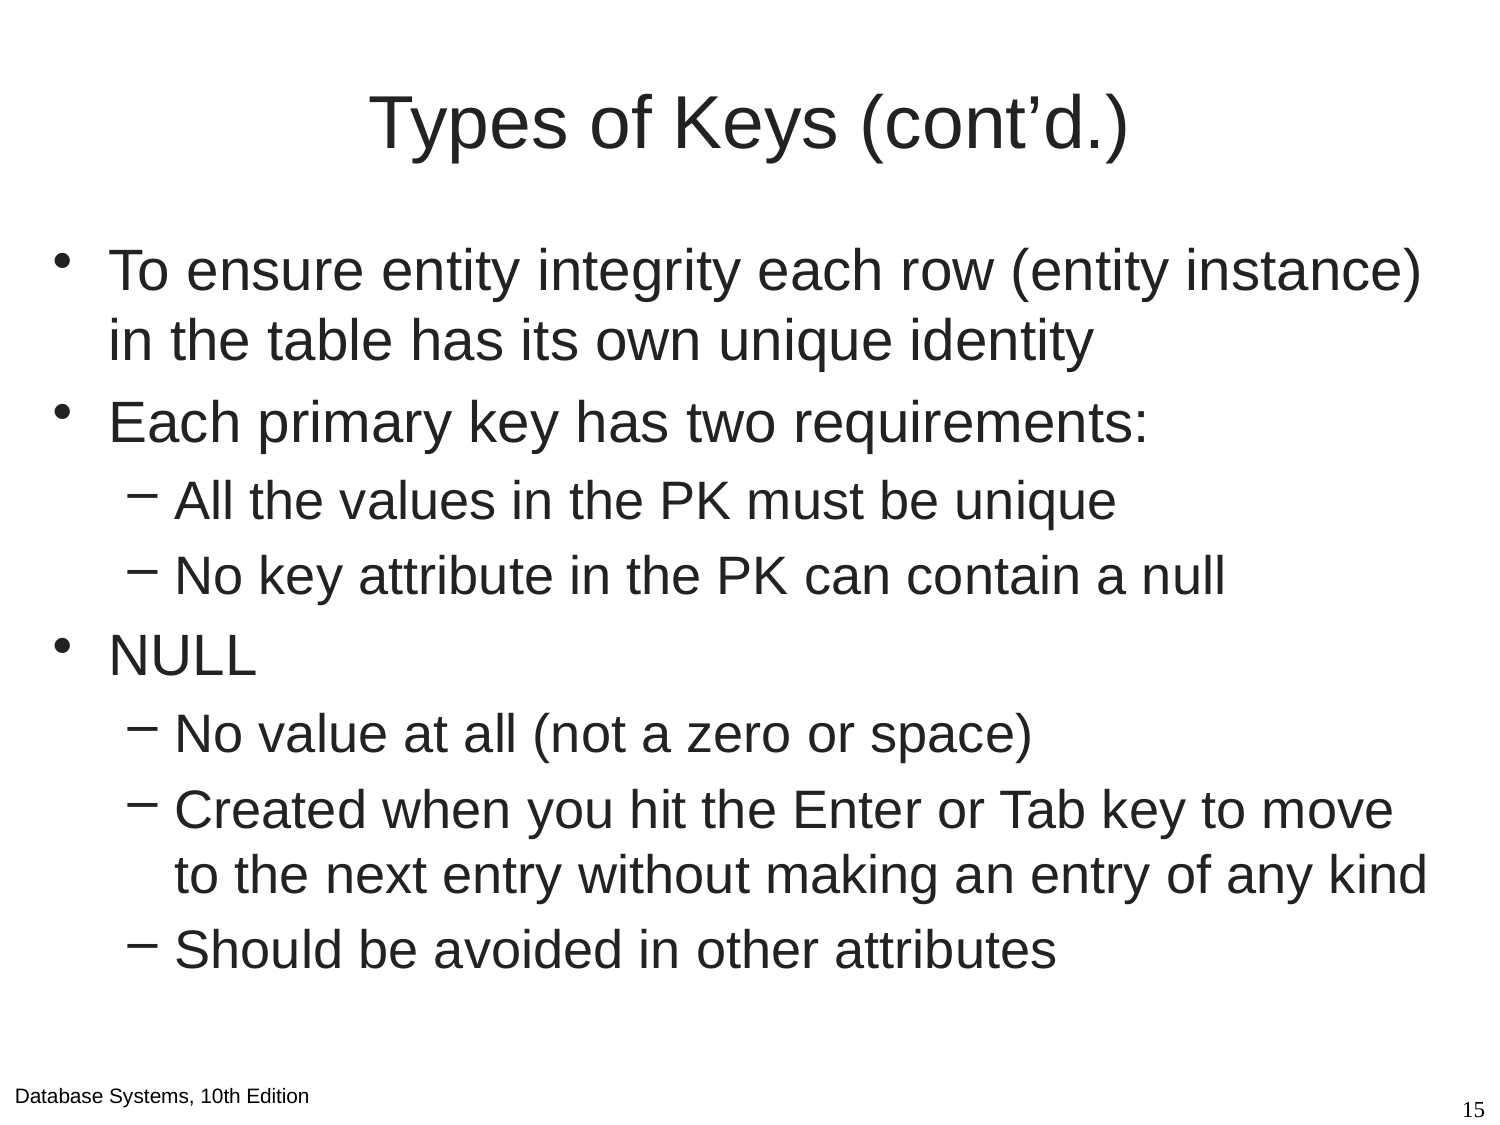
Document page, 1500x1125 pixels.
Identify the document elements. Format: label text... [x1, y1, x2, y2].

title Types of Keys (cont’d.) [87, 24, 1413, 213]
list To ensure entity integrity each row (entity instance) in the table has its own unique identity Each primary key has two requirements: All the values in the PK must be unique No key attribute in the PK can contain a null NULL No value at all (not a zero or space) Created when you hit the Enter or Tab key to move to the next entry without making an entry of any kind Should be avoided in other attributes [37, 224, 1463, 1025]
slide_number 15 [1162, 1087, 1500, 1125]
